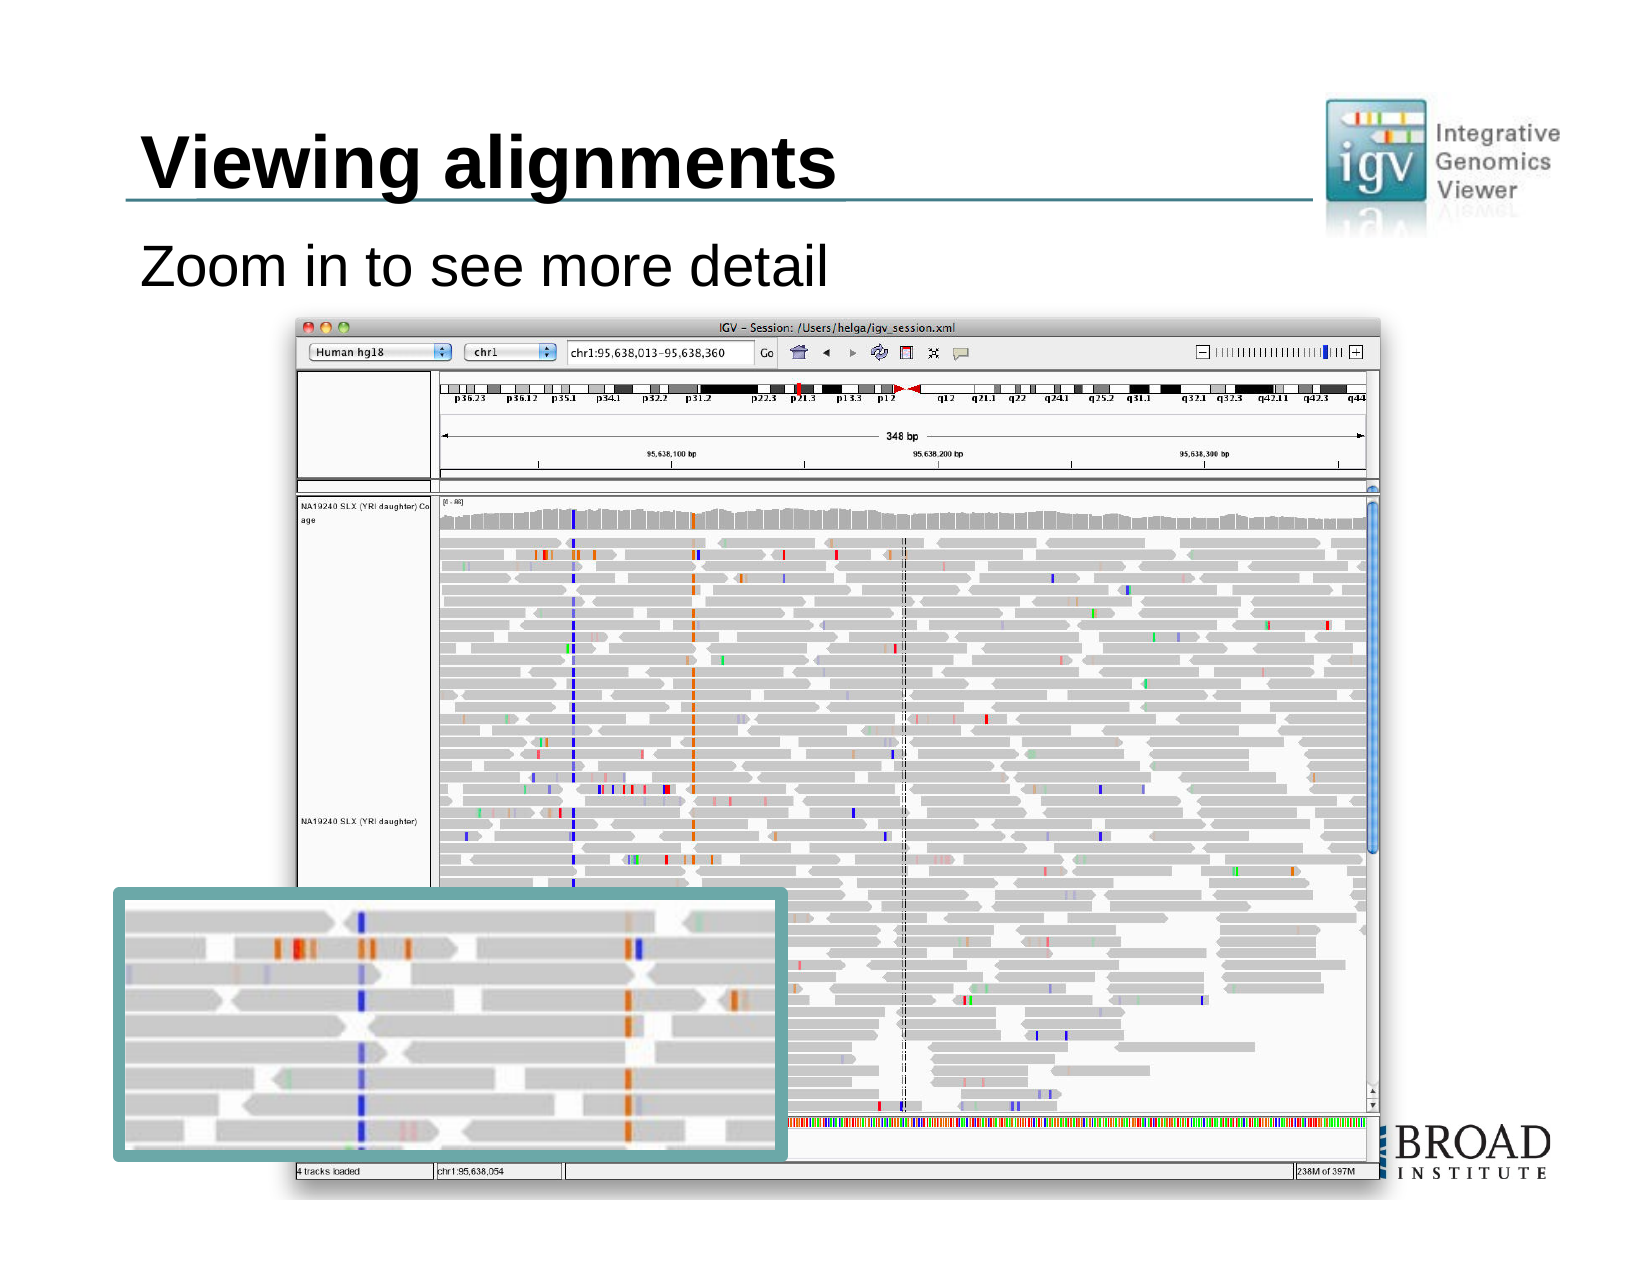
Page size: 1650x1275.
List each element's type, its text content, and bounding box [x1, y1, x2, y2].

picture [1413, 1124, 1551, 1179]
text_box Zoom in to see more detail [138, 227, 833, 298]
text_box [118, 893, 782, 1157]
picture [1325, 92, 1560, 238]
title Viewing alignments [113, 113, 1537, 327]
text_box [262, 327, 1413, 1200]
